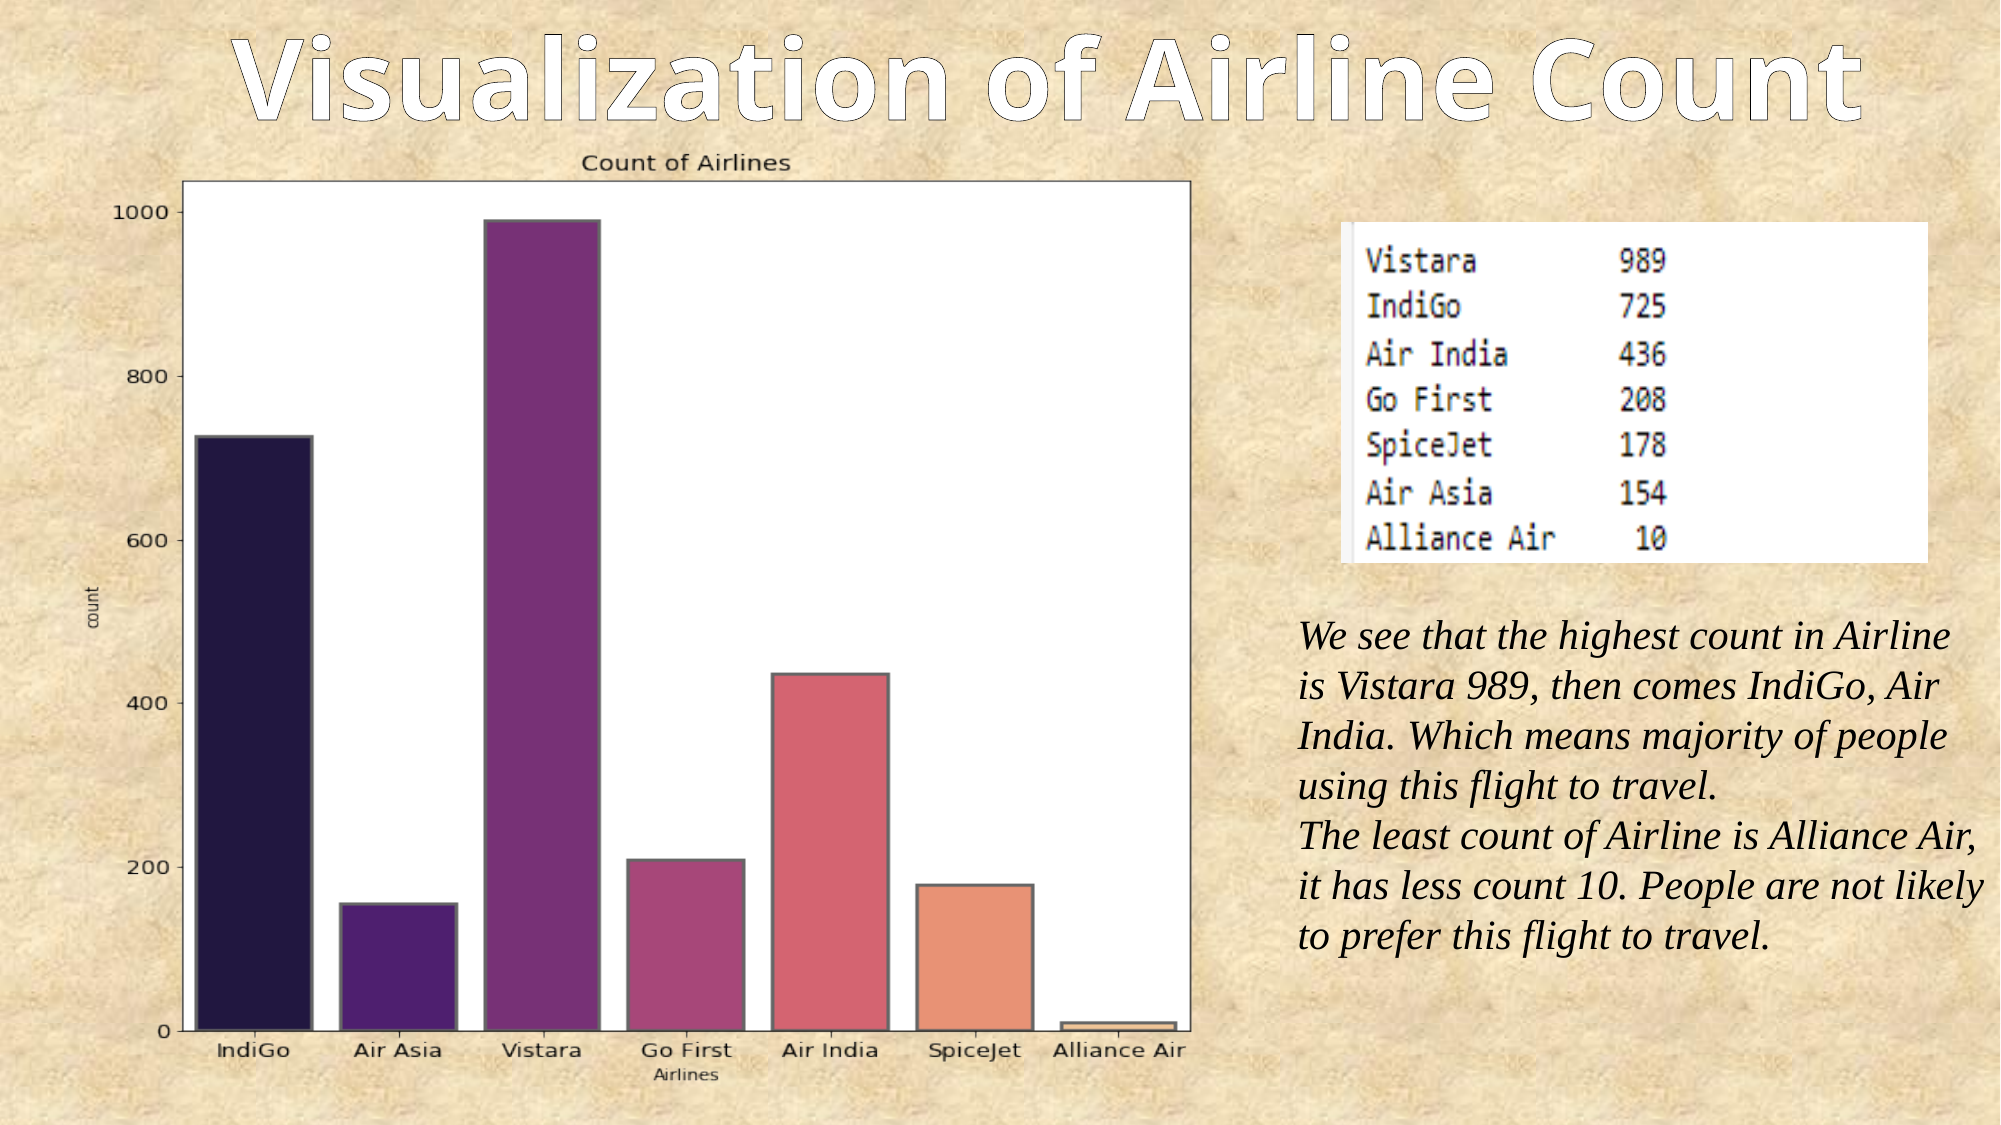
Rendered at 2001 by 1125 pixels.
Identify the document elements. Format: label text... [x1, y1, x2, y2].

text_box Visualization of Airline Count [215, 0, 1881, 150]
text_box We see that the highest count in Airline is Vistara 989, then comes IndiGo, Air India. Which means majority of people using this flight to travel. The least count of Airline is Alliance Air, it has less count 10. People are not likely to prefer this flight to travel. [1283, 600, 2000, 965]
picture [0, 0, 2001, 1125]
